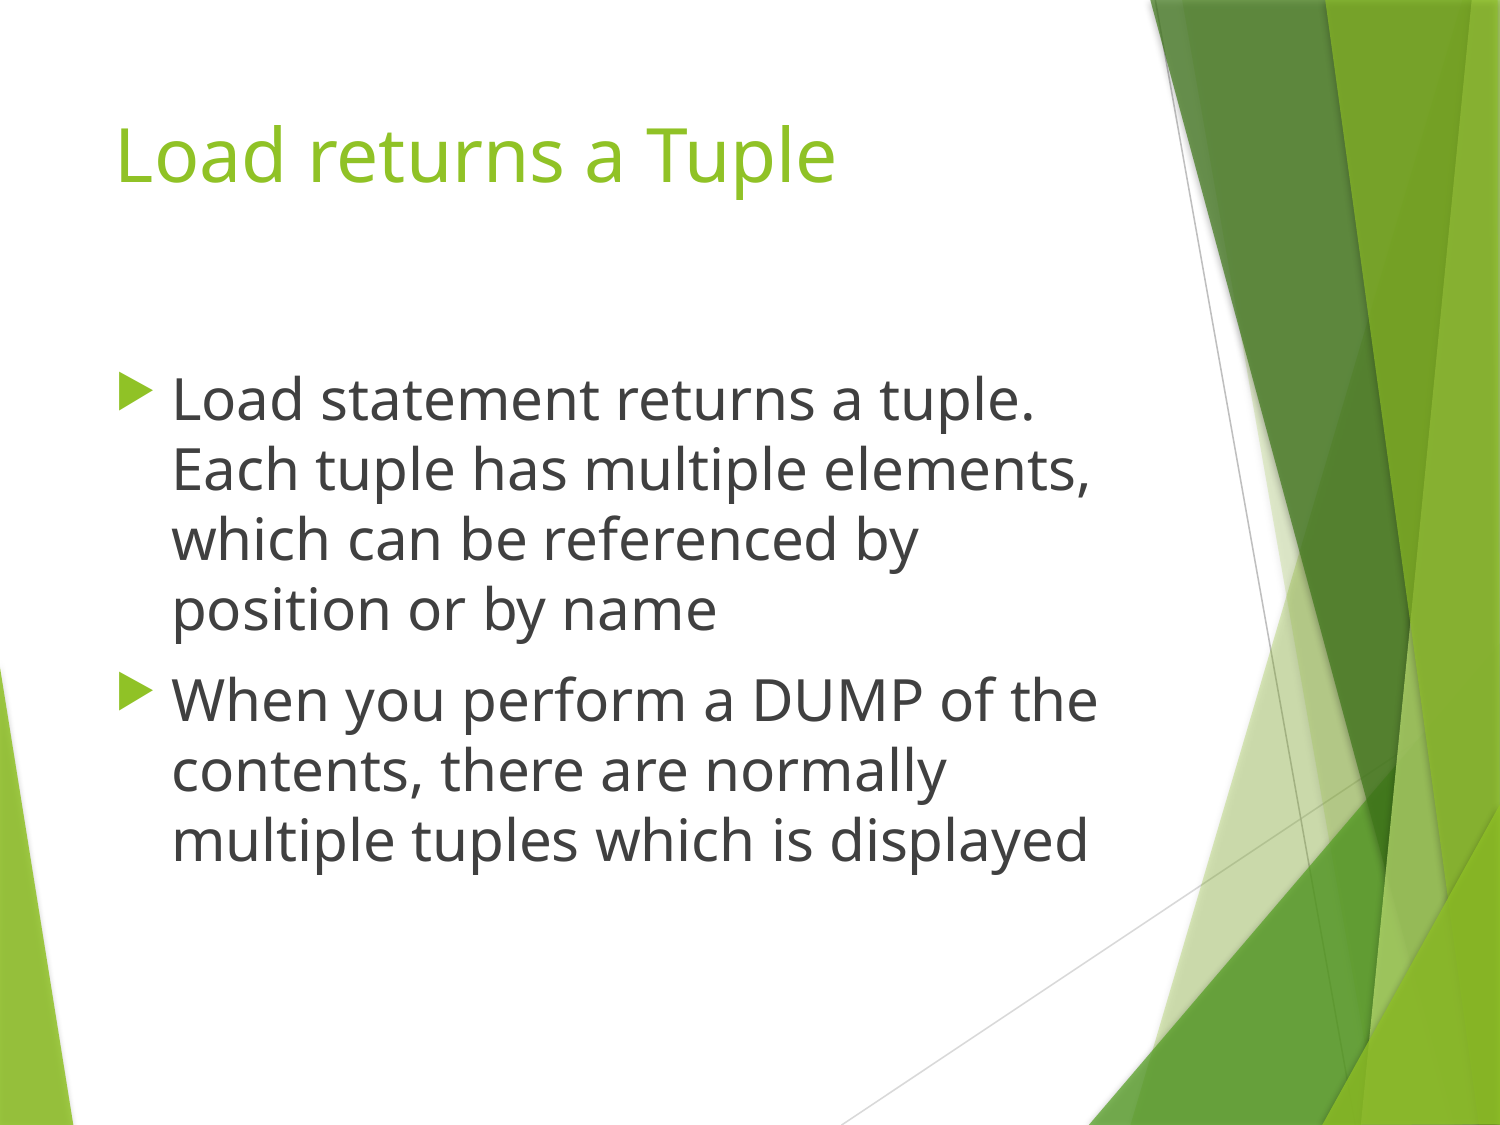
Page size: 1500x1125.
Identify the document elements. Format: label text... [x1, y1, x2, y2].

title Load returns a Tuple [99, 99, 1142, 317]
list Load statement returns a tuple. Each tuple has multiple elements, which can be referenced by position or by name When you perform a DUMP of the contents, there are normally multiple tuples which is displayed [99, 354, 1142, 992]
